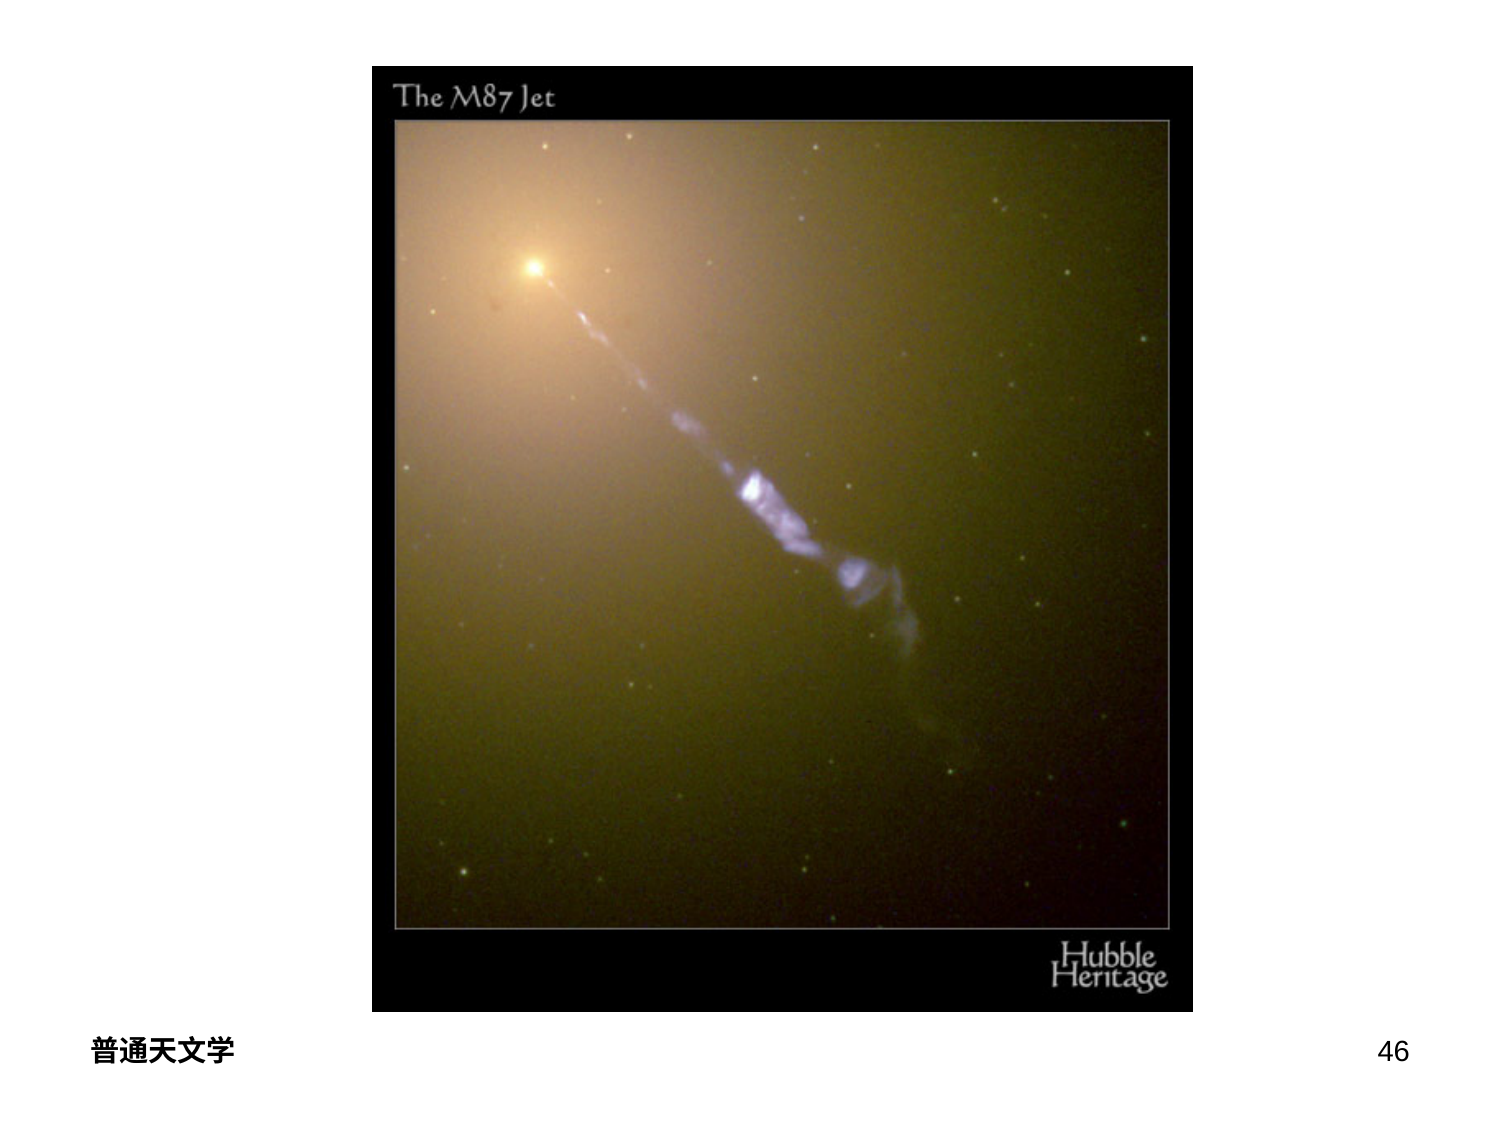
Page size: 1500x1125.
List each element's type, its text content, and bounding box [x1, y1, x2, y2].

slide_number 46 [1074, 1024, 1426, 1103]
slide_number 普通天文学 [74, 1024, 426, 1103]
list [371, 66, 1193, 1012]
